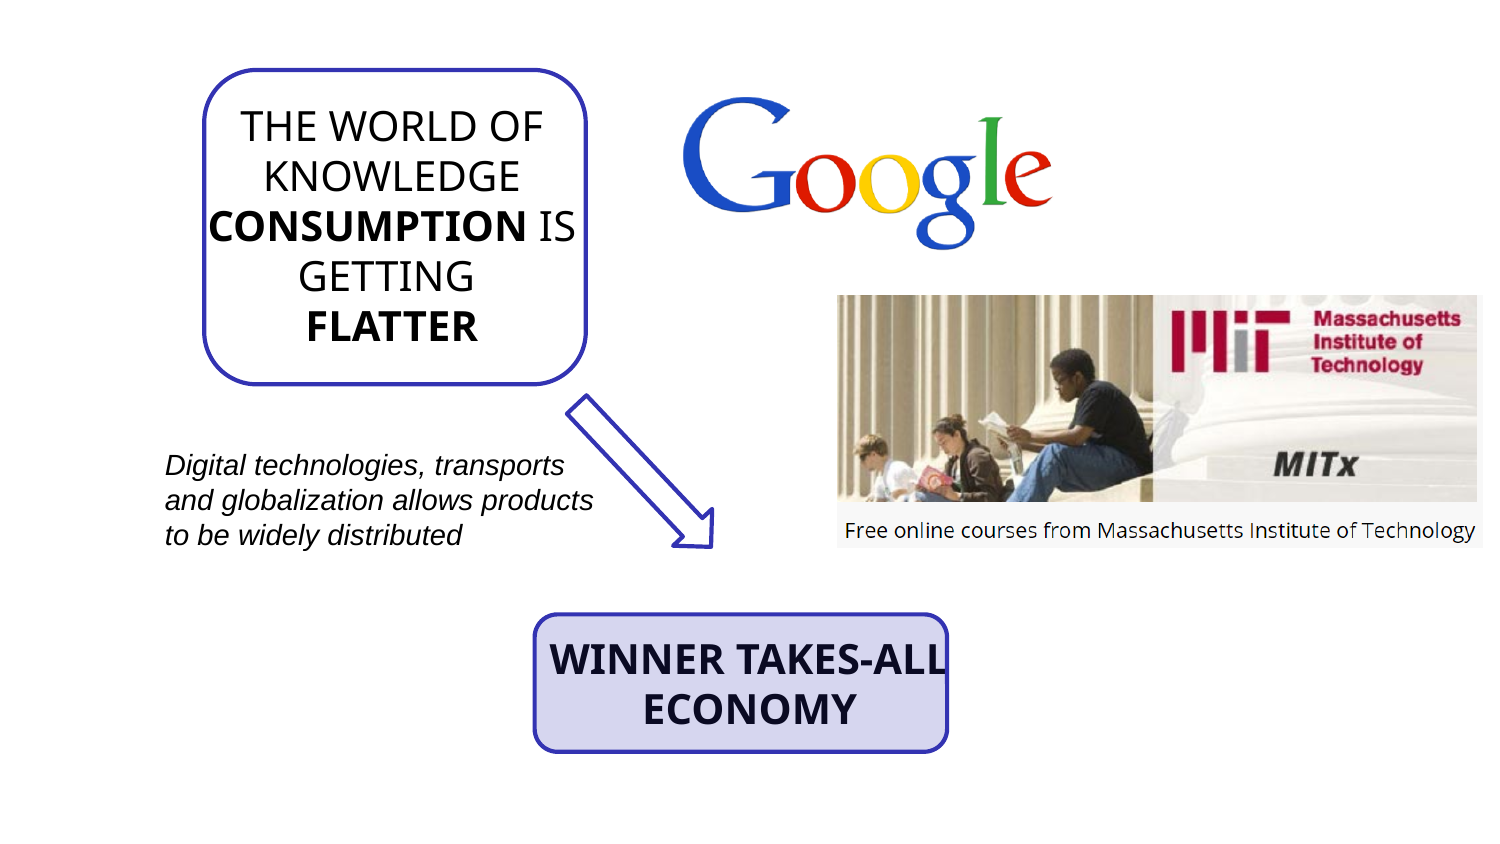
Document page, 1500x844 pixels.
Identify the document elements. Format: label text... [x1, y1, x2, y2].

text_box [210, 361, 580, 387]
picture [674, 77, 1071, 260]
text_box The World of Knowledge Consumption is Getting Flatter [179, 89, 605, 361]
text_box [213, 67, 577, 89]
picture [836, 295, 1483, 549]
text_box [564, 393, 715, 549]
text_box Winner Takes-All Economy [536, 584, 963, 782]
text_box [532, 612, 950, 754]
text_box Digital technologies, transports and globalization allows products to be widely distributed [149, 438, 626, 559]
